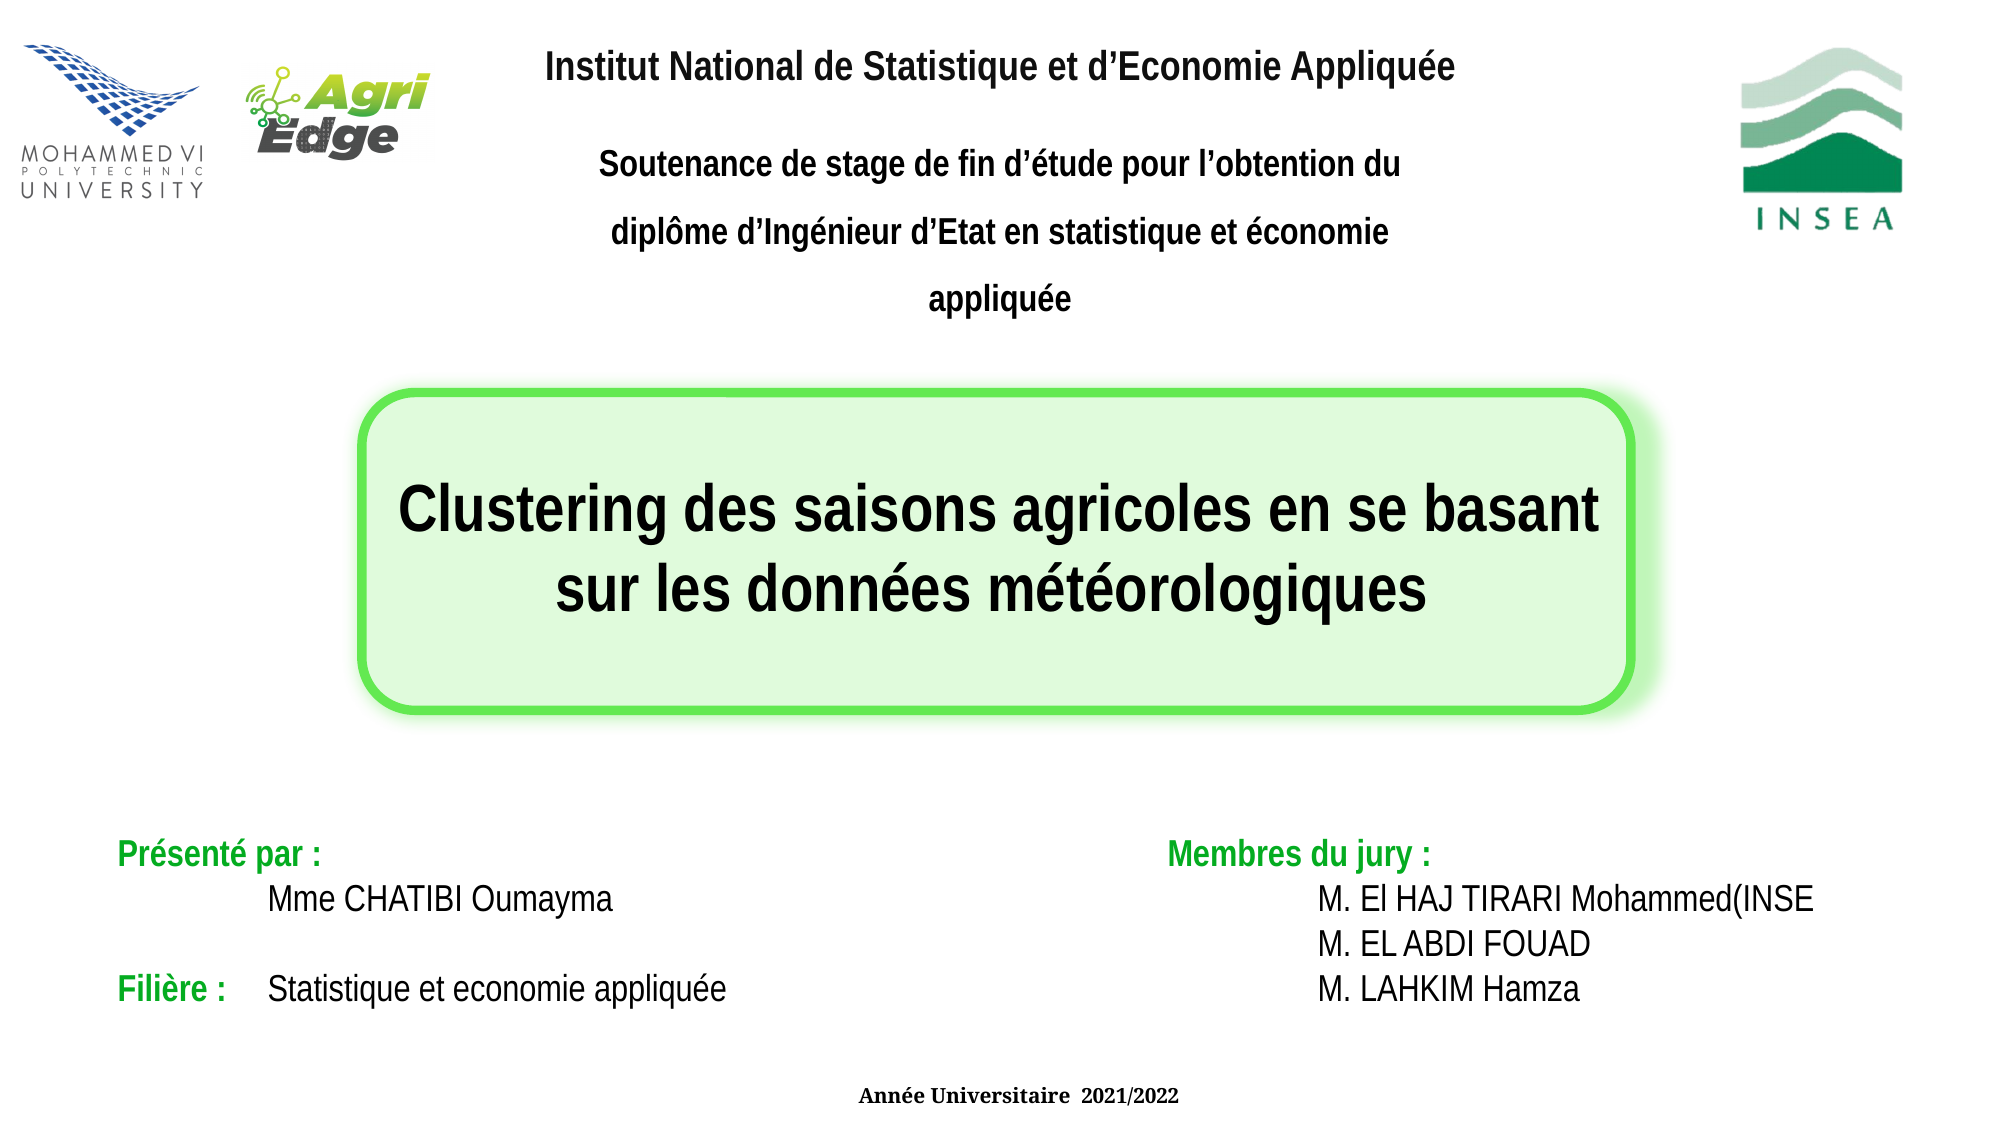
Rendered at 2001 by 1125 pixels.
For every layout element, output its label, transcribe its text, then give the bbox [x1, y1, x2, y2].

text_box Clustering des saisons agricoles en se basant sur les données météorologiques [368, 449, 1631, 640]
picture [1722, 39, 1936, 254]
picture [241, 62, 435, 163]
text_box Institut National de Statistique et d’Economie Appliquée [472, 13, 1530, 104]
picture [0, 40, 224, 203]
text_box [361, 392, 1631, 711]
text_box Présenté par : Membres du jury : Mme CHATIBI Oumayma M. El HAJ TIRARI Mohammed(INSE M. EL ABDI FOUAD Filière : Statistique et economie appliquée M. LAHKIM Hamza [102, 813, 1916, 1069]
text_box Année Universitaire 2021/2022 [785, 1066, 1215, 1122]
text_box Soutenance de stage de fin d’étude pour l’obtention du diplôme d’Ingénieur d’Etat en statistique et économie appliquée [554, 101, 1446, 385]
